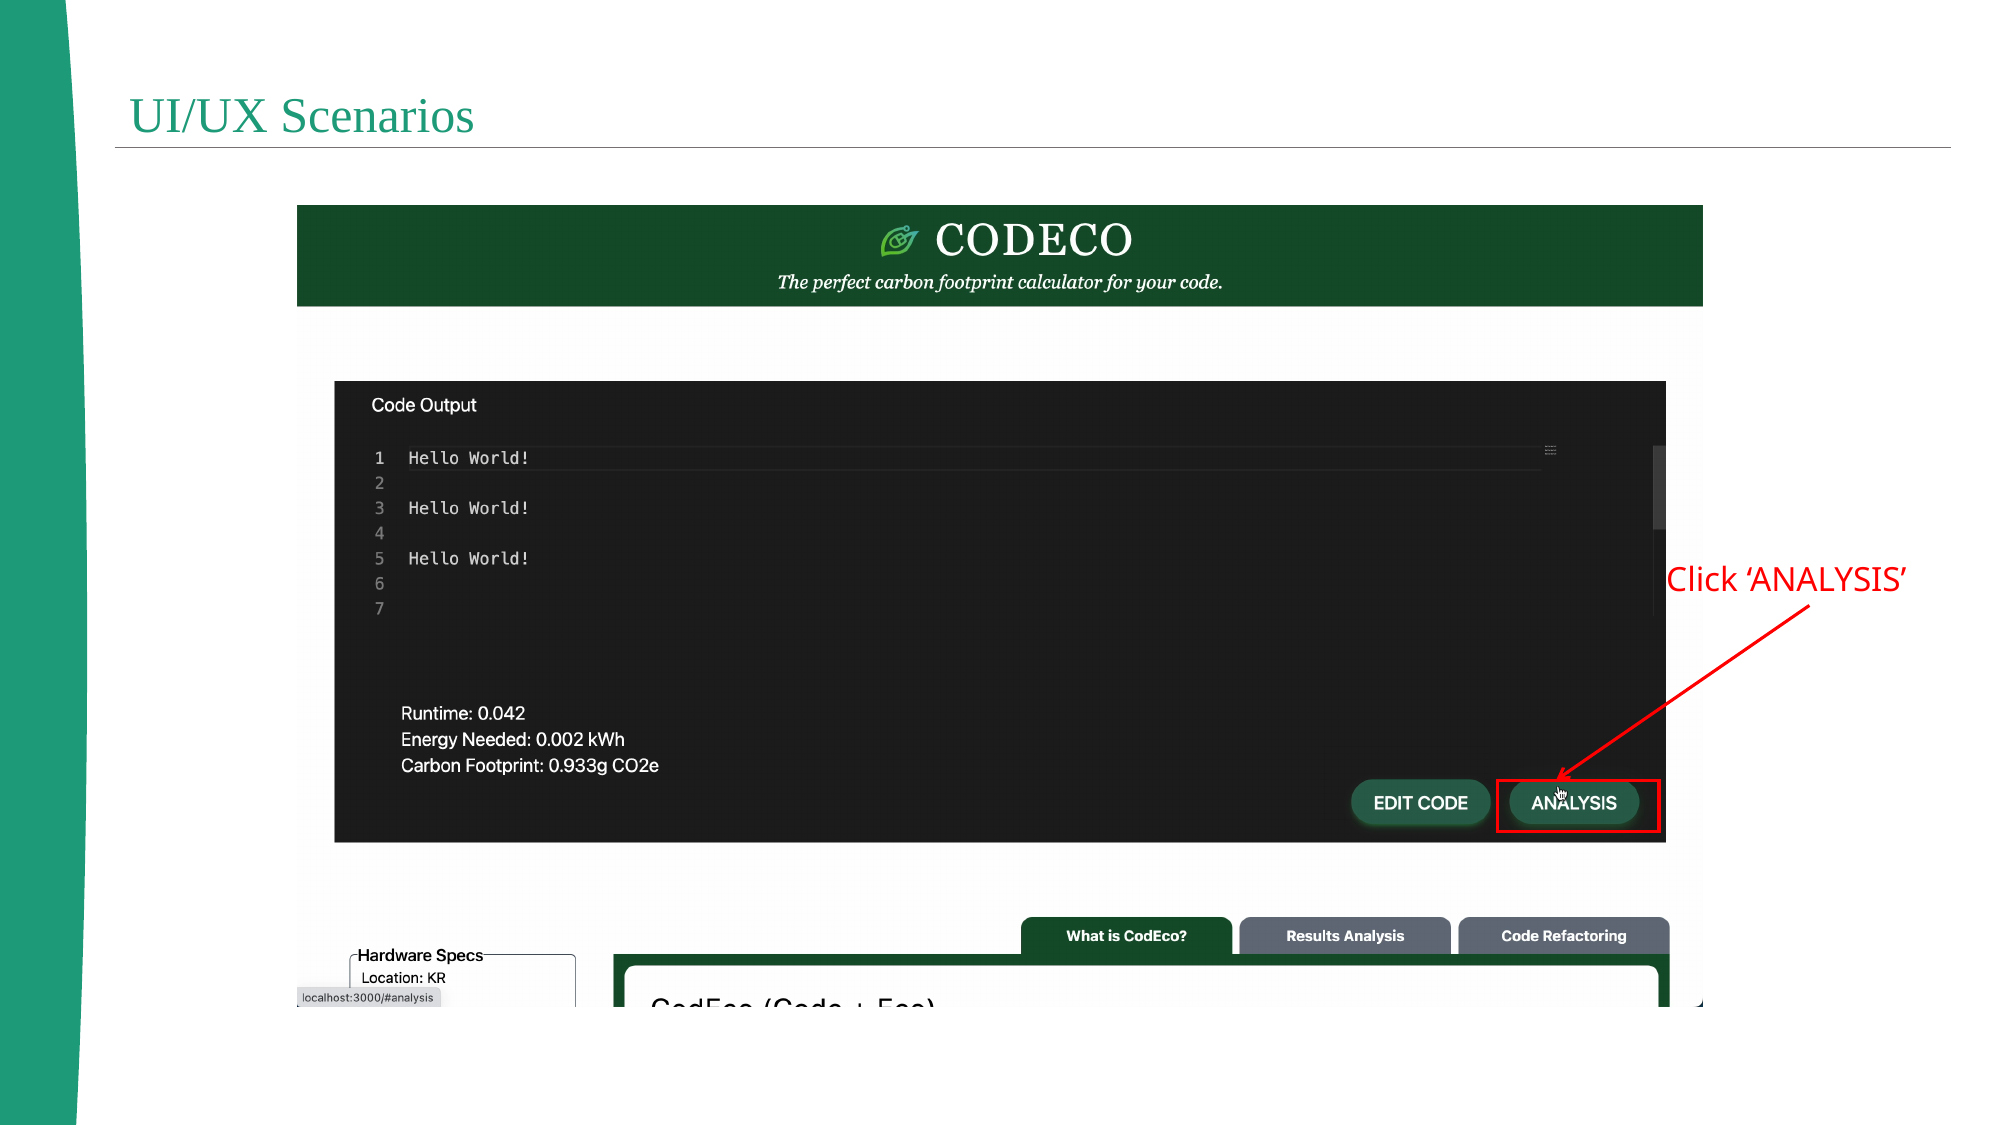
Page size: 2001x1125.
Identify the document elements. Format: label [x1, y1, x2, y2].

text_box [0, 0, 89, 1125]
text_box [114, 75, 1952, 151]
text_box [1496, 550, 1968, 833]
picture [297, 205, 1703, 1007]
